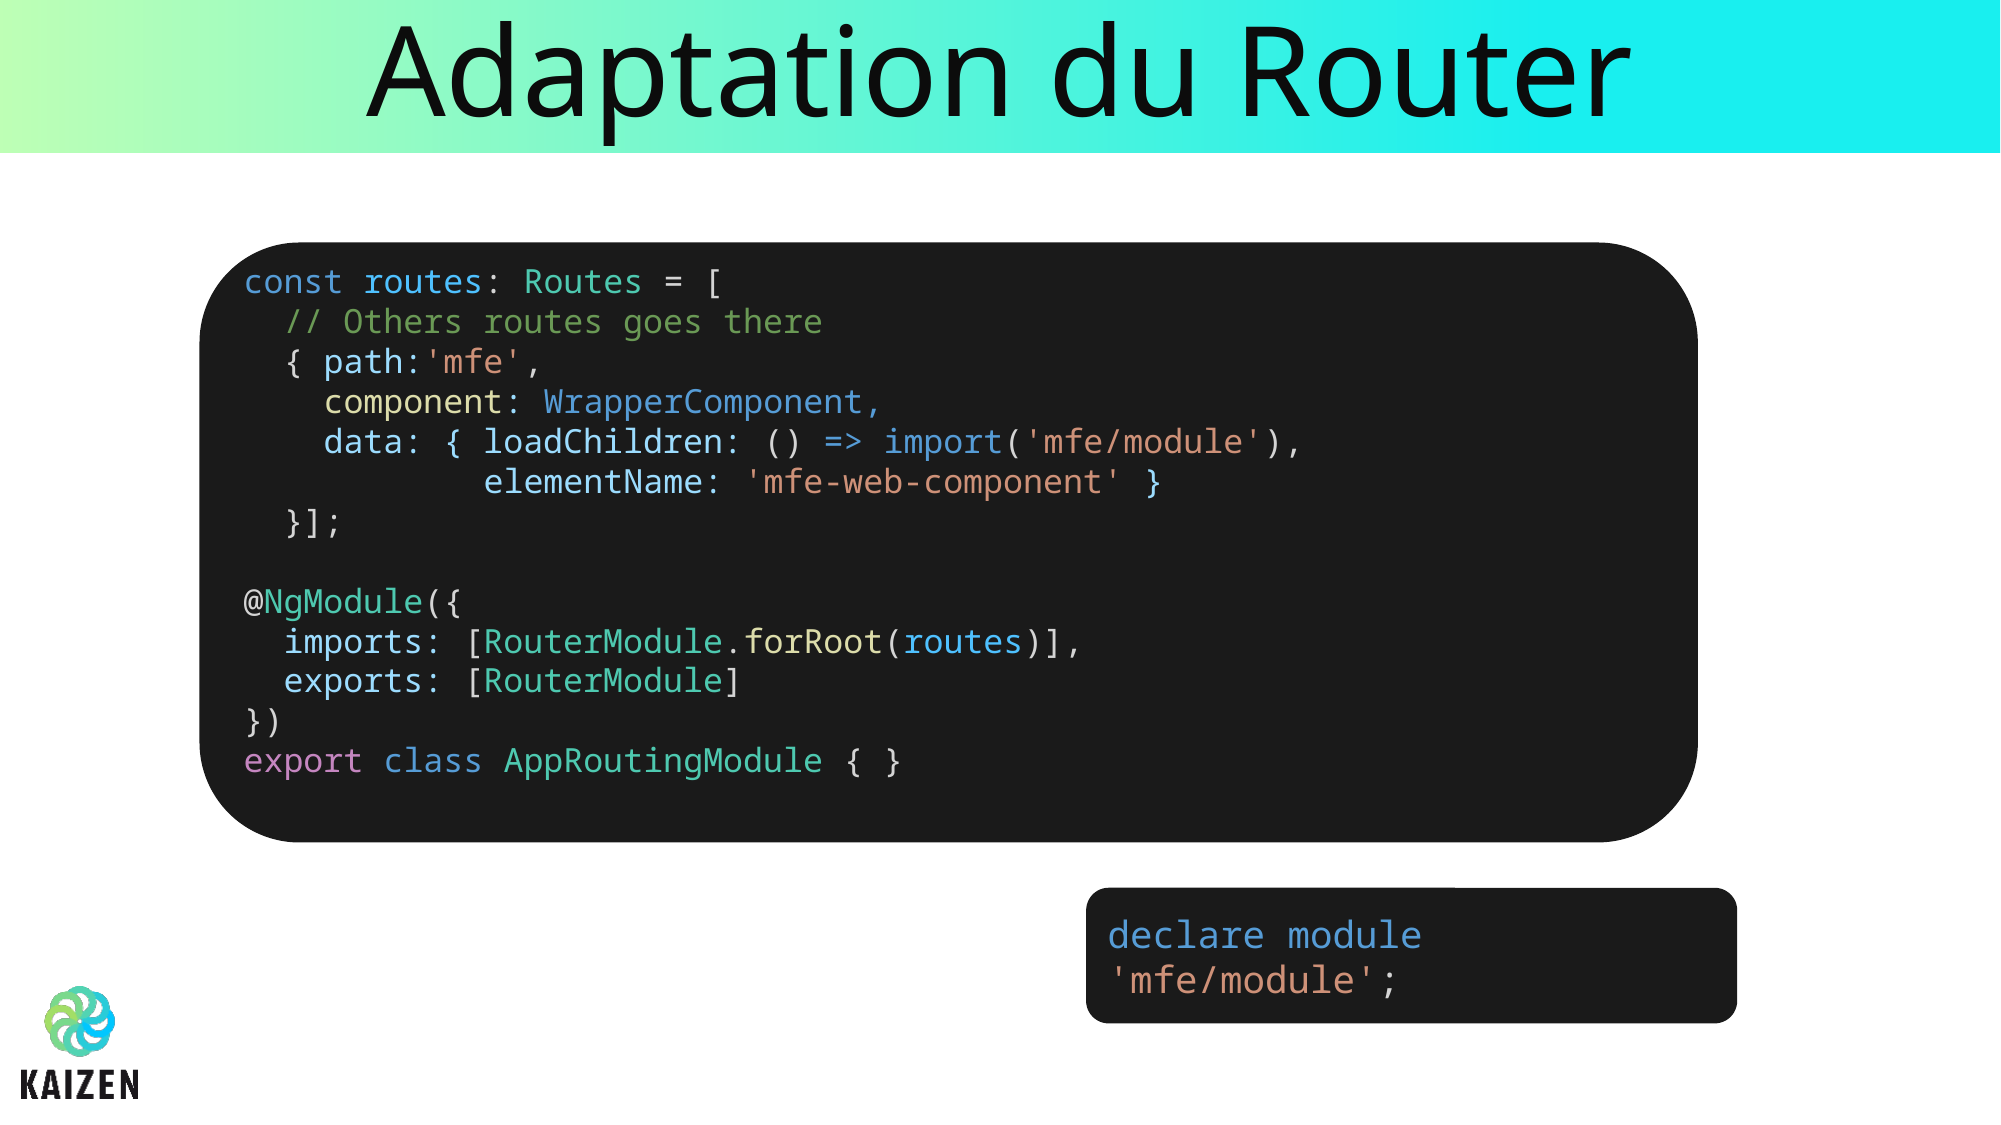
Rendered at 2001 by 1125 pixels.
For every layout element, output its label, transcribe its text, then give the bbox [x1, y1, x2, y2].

picture [21, 986, 138, 1099]
title Adaptation du Router [0, 29, 2000, 123]
text_box const routes: Routes = [ // Others routes goes there { path:'mfe', component: WrapperComponent, data: { loadChildren: () => import('mfe/module'), elementName: 'mfe-web-component' } }]; @NgModule({ imports: [RouterModule.forRoot(routes)], exports: [RouterModule] }) export class AppRoutingModule { } [198, 241, 1699, 844]
text_box declare module 'mfe/module'; [1085, 886, 1739, 1025]
